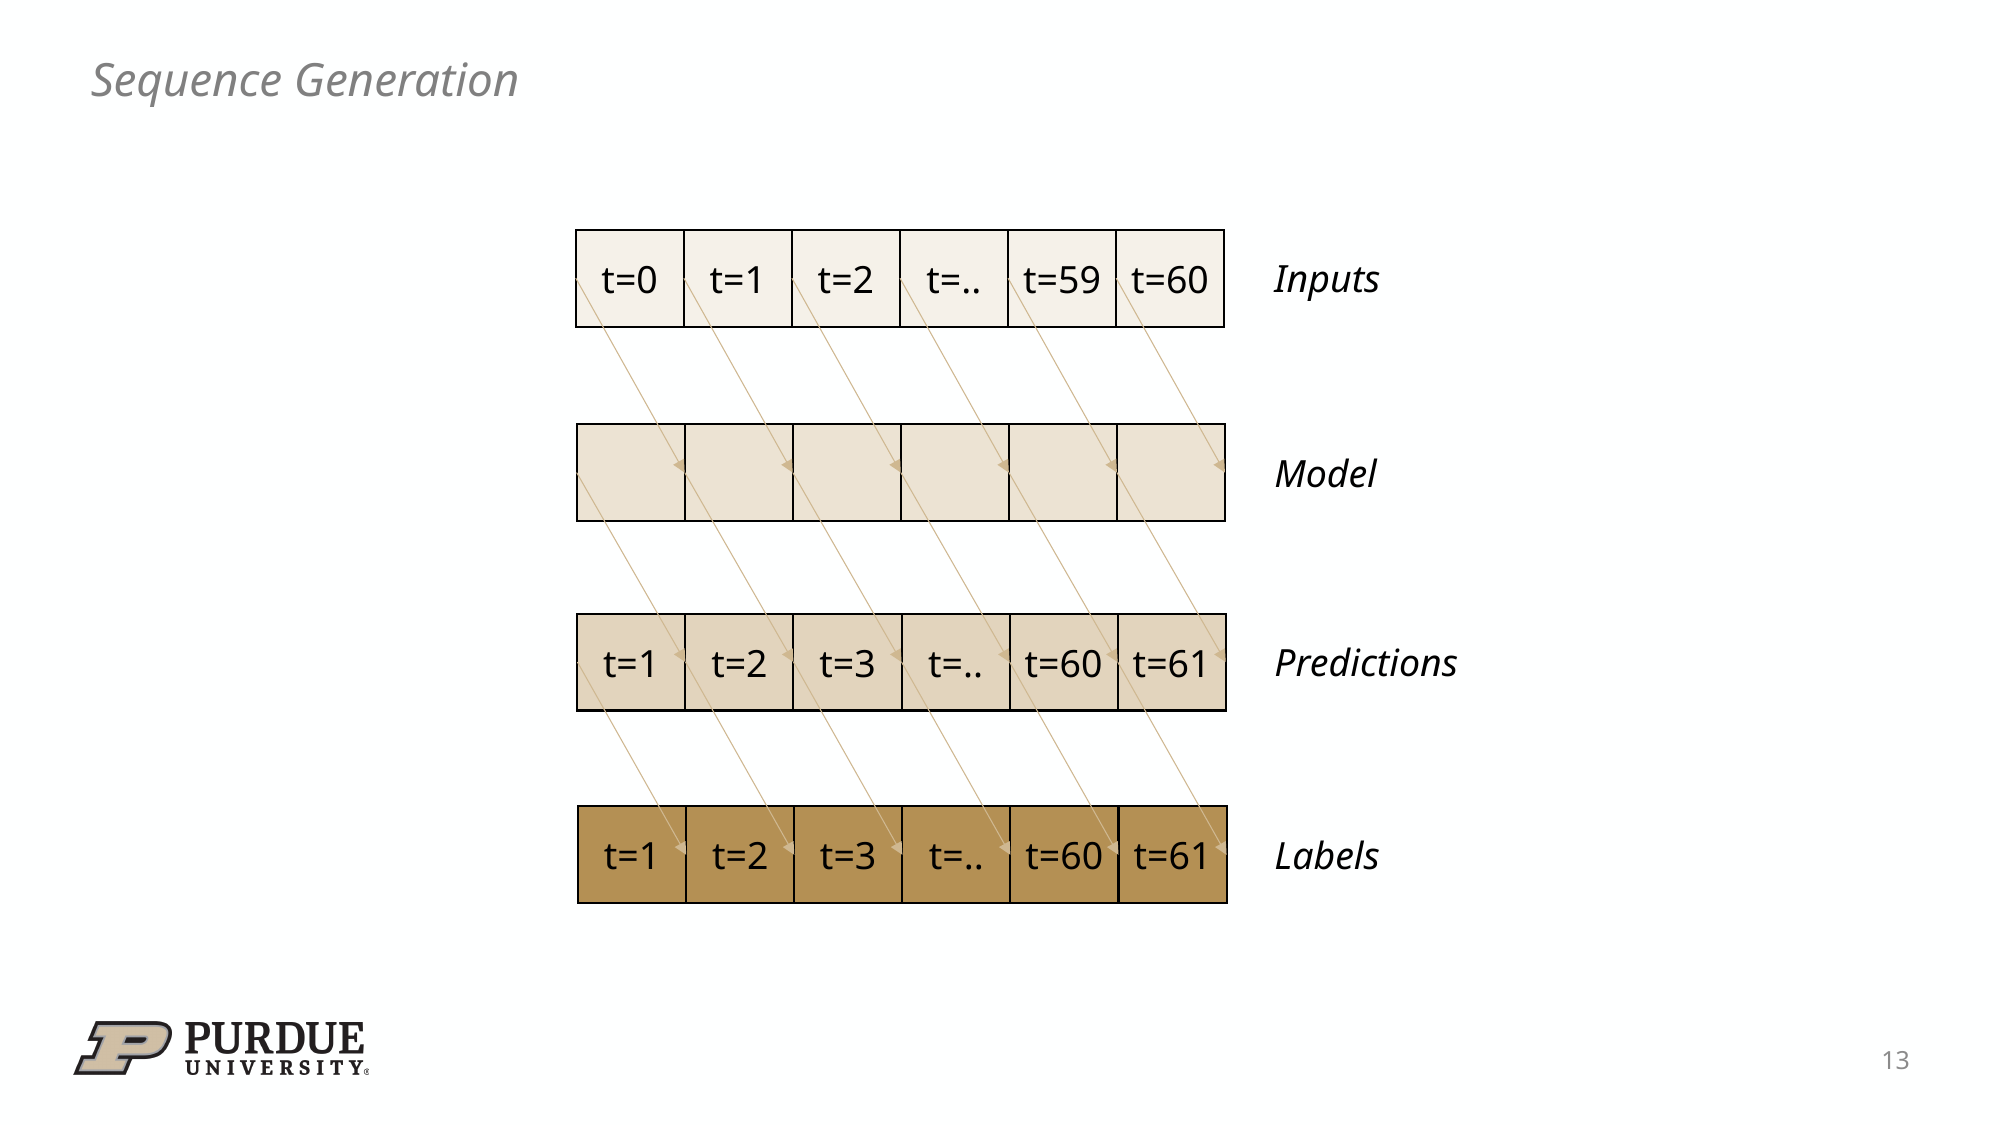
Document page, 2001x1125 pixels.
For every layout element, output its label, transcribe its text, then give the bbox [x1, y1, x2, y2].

text_box Inputs [1259, 247, 1421, 308]
text_box t=0 [575, 229, 683, 328]
text_box t=60 [1115, 229, 1225, 328]
text_box t=1 [577, 805, 685, 904]
text_box t=60 [1009, 613, 1117, 712]
text_box t=60 [1009, 805, 1117, 904]
slide_number 13 [1744, 1031, 1925, 1092]
text_box t=2 [791, 229, 899, 328]
text_box [1116, 423, 1226, 522]
text_box t=.. [901, 613, 1009, 712]
text_box t=2 [684, 613, 792, 712]
text_box t=59 [1007, 229, 1115, 328]
text_box t=61 [1117, 805, 1228, 904]
text_box [792, 423, 900, 522]
text_box [900, 423, 1008, 522]
text_box t=3 [793, 805, 901, 904]
text_box t=1 [683, 229, 791, 328]
text_box Predictions [1259, 631, 1501, 692]
text_box [684, 423, 792, 522]
text_box t=3 [792, 613, 901, 712]
text_box t=61 [1117, 613, 1227, 712]
title Sequence Generation [75, 46, 1925, 118]
text_box Labels [1259, 824, 1429, 885]
text_box [576, 423, 684, 522]
text_box t=2 [685, 805, 793, 904]
text_box [1008, 423, 1116, 522]
text_box t=.. [901, 805, 1009, 904]
text_box t=.. [899, 229, 1007, 328]
text_box t=1 [576, 613, 684, 712]
text_box Model [1259, 442, 1422, 502]
